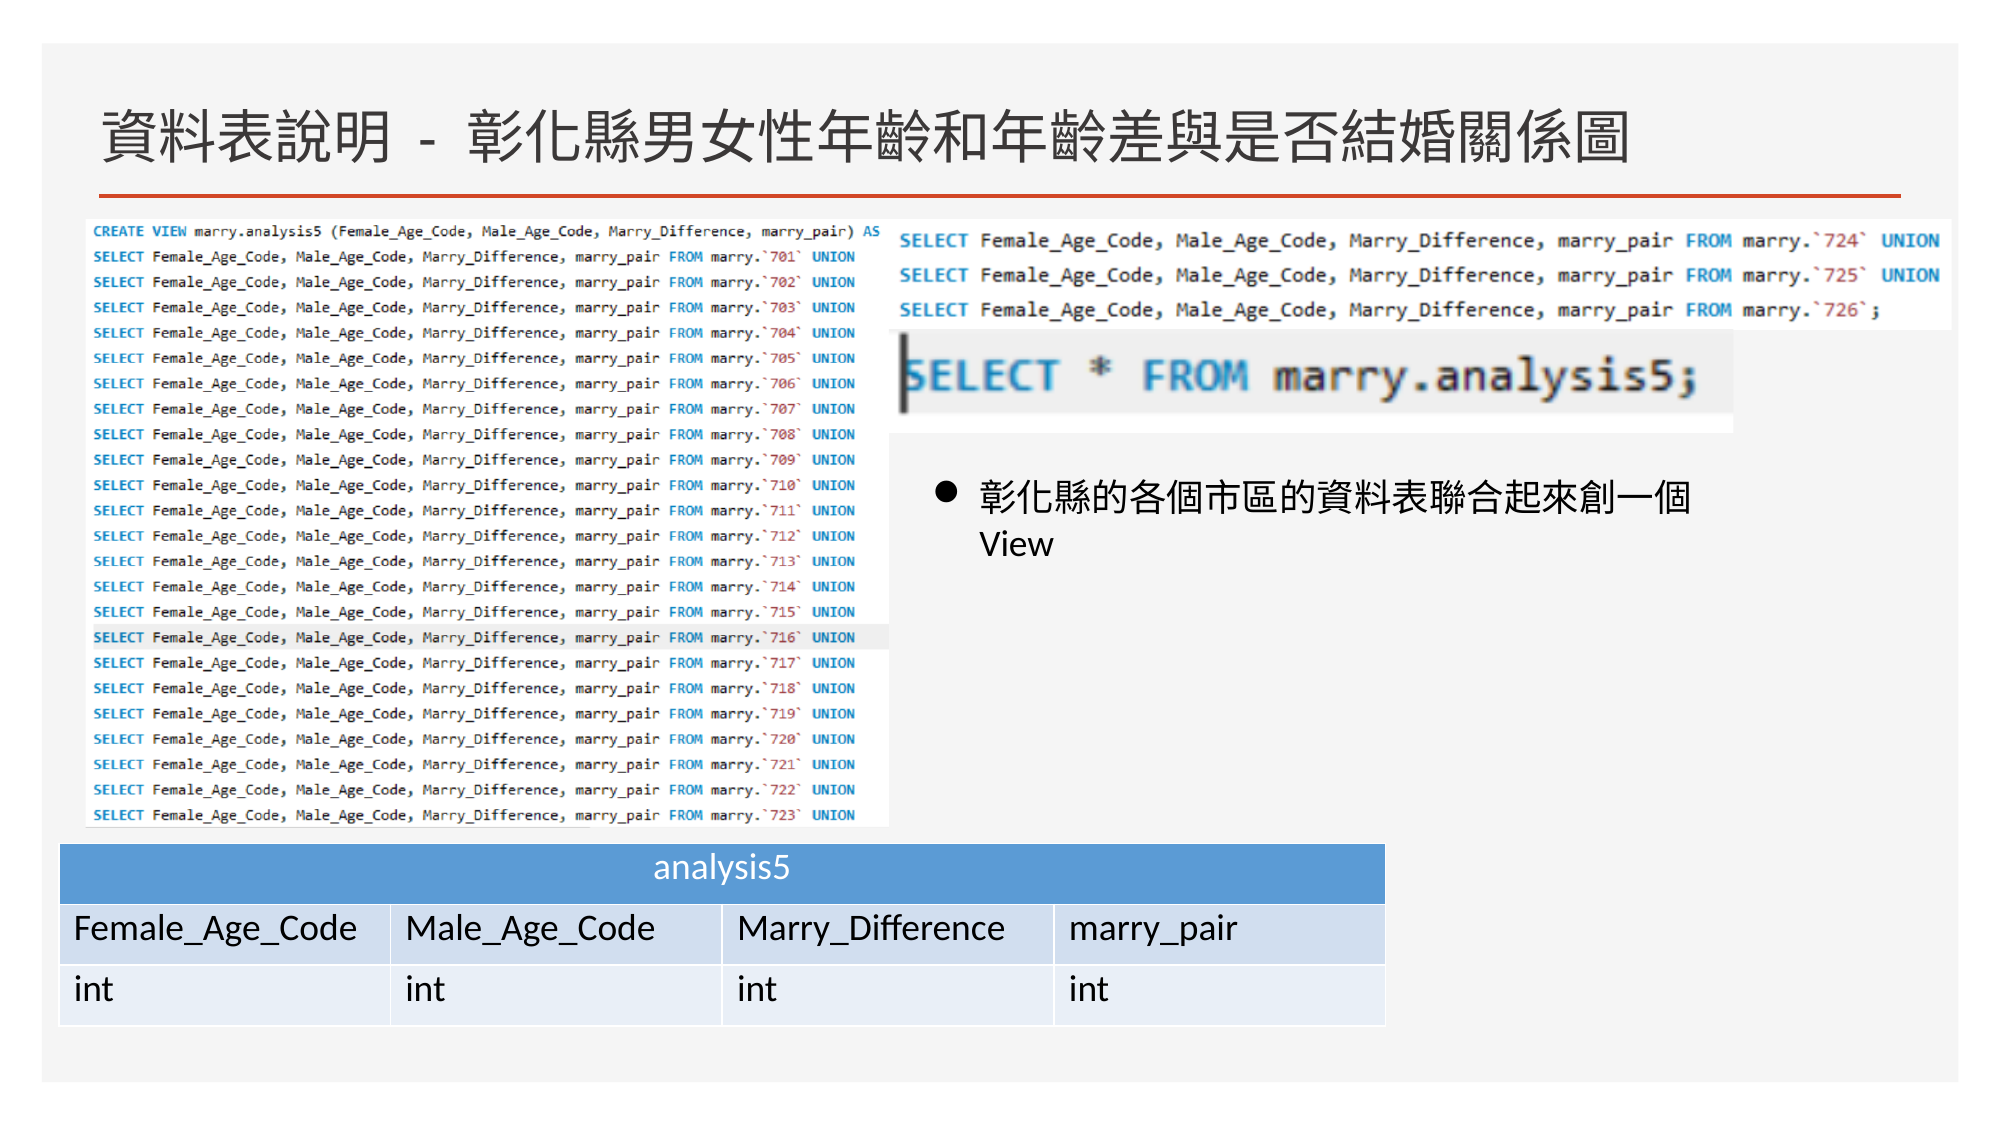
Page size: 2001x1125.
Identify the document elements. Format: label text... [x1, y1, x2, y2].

table_cell marry_pair [1055, 905, 1385, 964]
table_cell Female_Age_Code [60, 905, 390, 964]
table_cell int [1055, 966, 1385, 1025]
table_header analysis5 [60, 844, 1385, 904]
table_cell int [391, 966, 721, 1025]
table_cell int [60, 966, 390, 1025]
table_cell Male_Age_Code [391, 905, 721, 964]
table_cell Marry_Difference [723, 905, 1053, 964]
text_box 彰化縣的各個市區的資料表聯合起來創一個View [917, 466, 1780, 572]
title 資料表說明 - 彰化縣男女性年齡和年齡差與是否結婚關係圖 [85, 73, 1906, 179]
picture [85, 219, 1952, 828]
table_cell int [723, 966, 1053, 1025]
